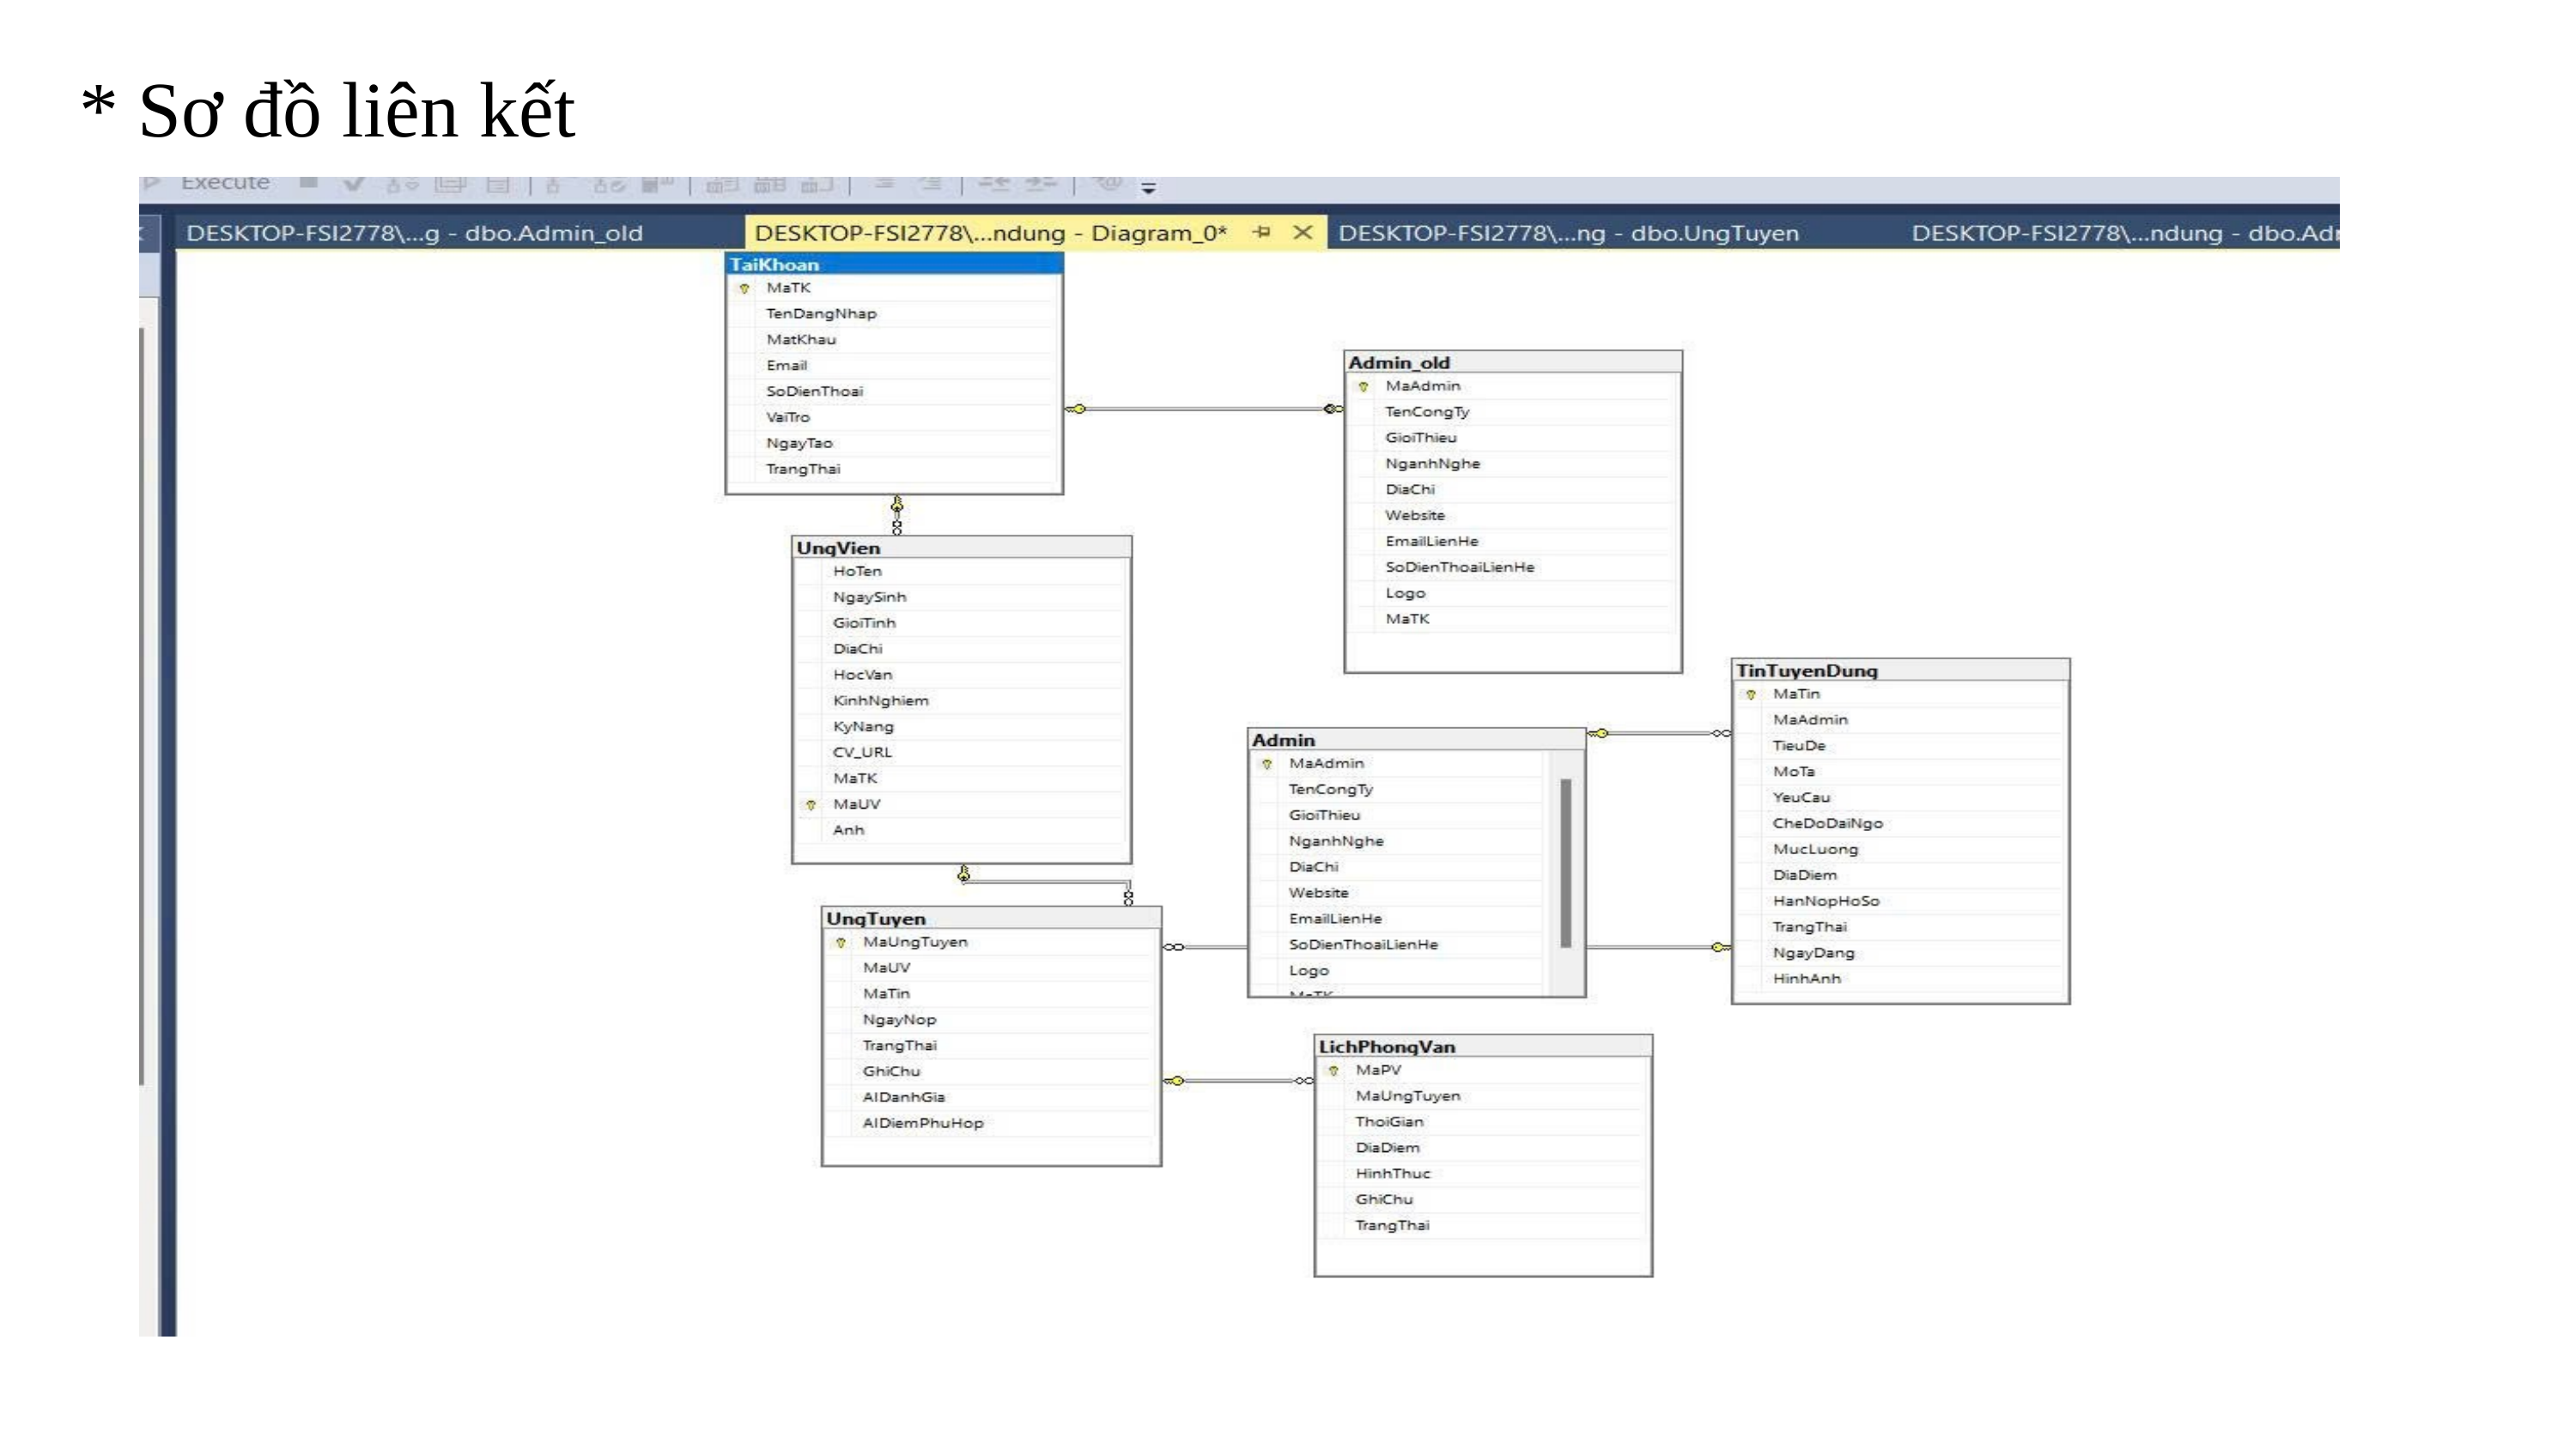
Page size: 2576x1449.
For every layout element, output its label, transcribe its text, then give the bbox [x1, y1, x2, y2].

picture [139, 176, 2341, 1337]
text_box * Sơ đồ liên kết [66, 37, 590, 159]
